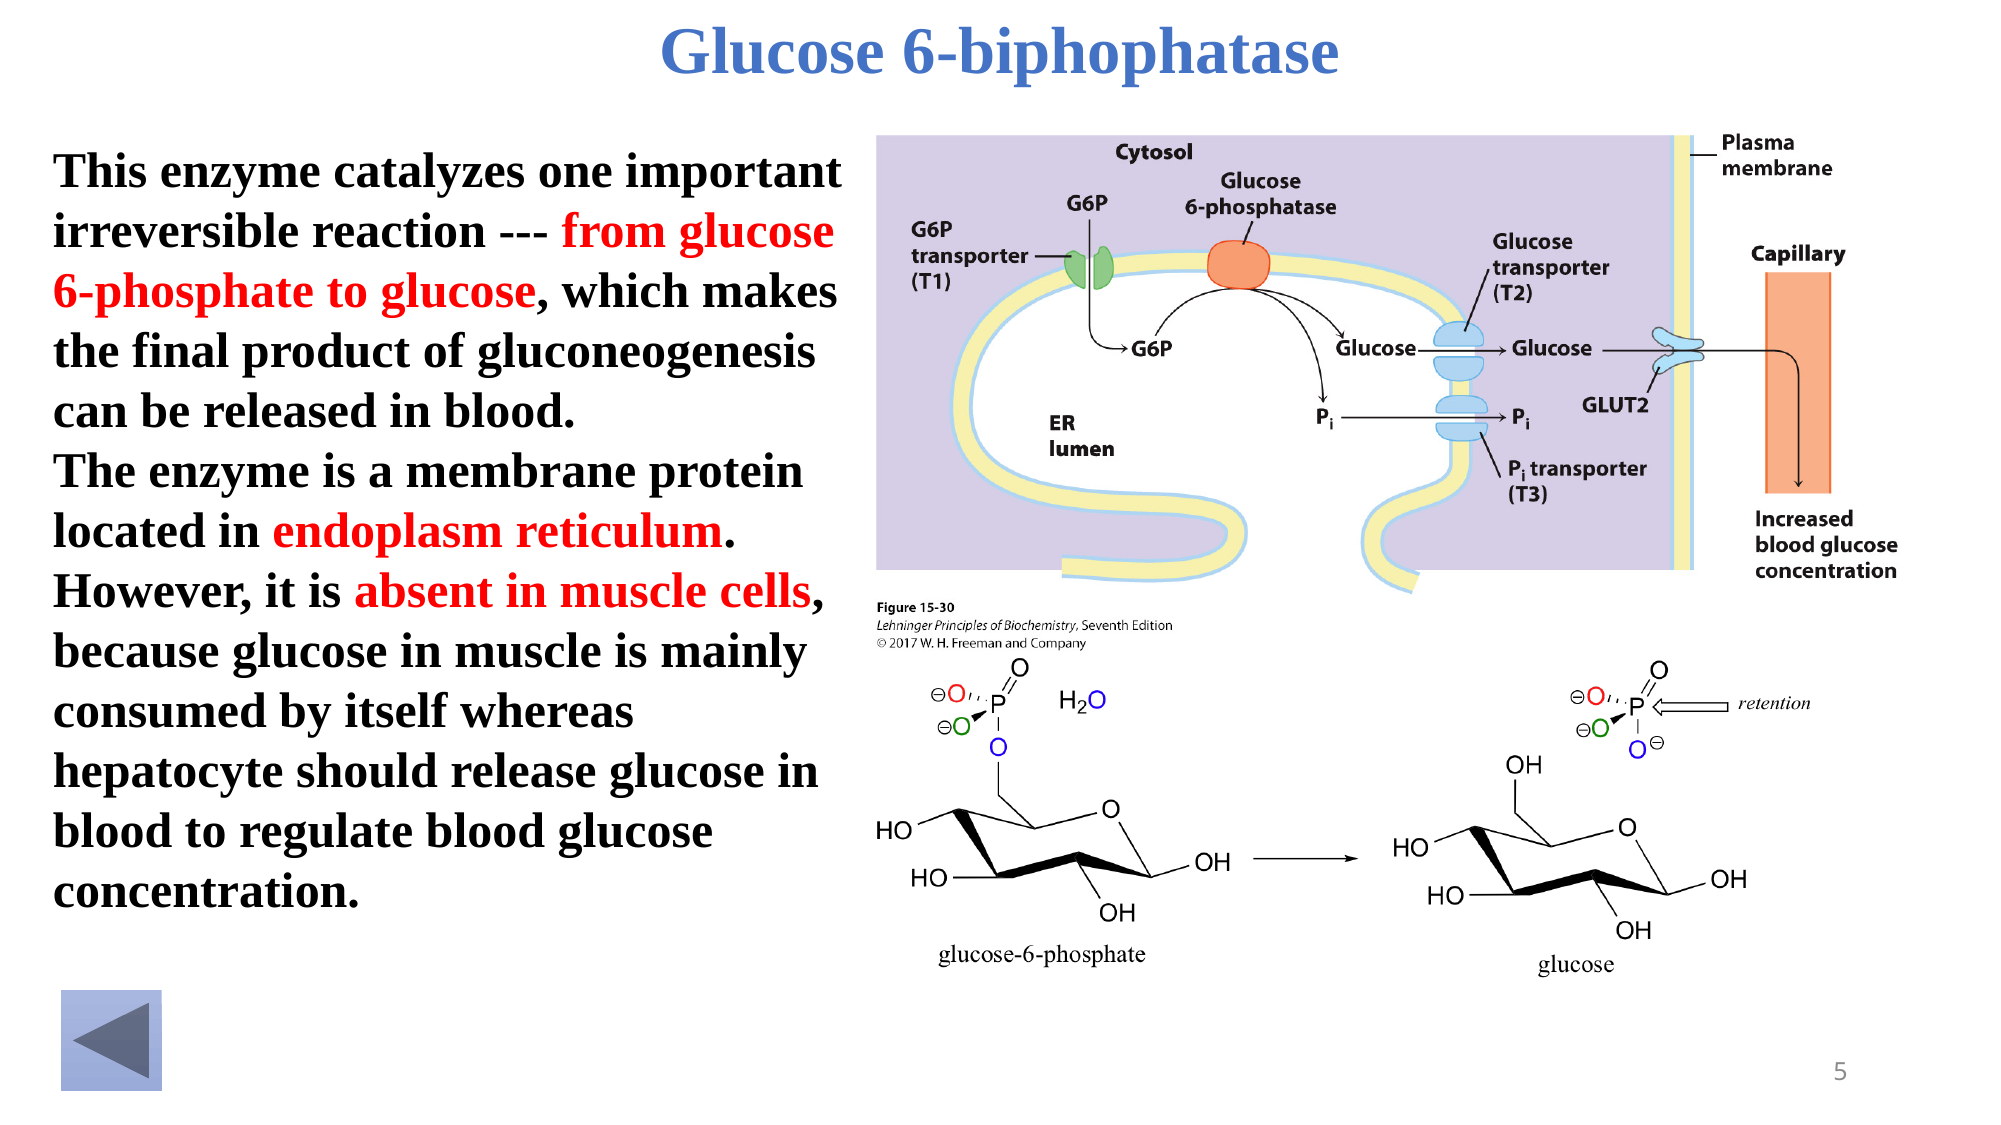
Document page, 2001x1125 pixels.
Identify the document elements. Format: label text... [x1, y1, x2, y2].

text_box This enzyme catalyzes one important irreversible reaction --- from glucose 6-phosphate to glucose, which makes the final product of gluconeogenesis can be released in blood. The enzyme is a membrane protein located in endoplasm reticulum. However, it is absent in muscle cells, because glucose in muscle is mainly consumed by itself whereas hepatocyte should release glucose in blood to regulate blood glucose concentration. [38, 129, 870, 925]
slide_number 5 [1412, 1042, 1863, 1103]
text_box Glucose 6-biphophatase [644, 0, 1356, 95]
text_box [60, 989, 162, 1092]
picture [869, 129, 1905, 984]
